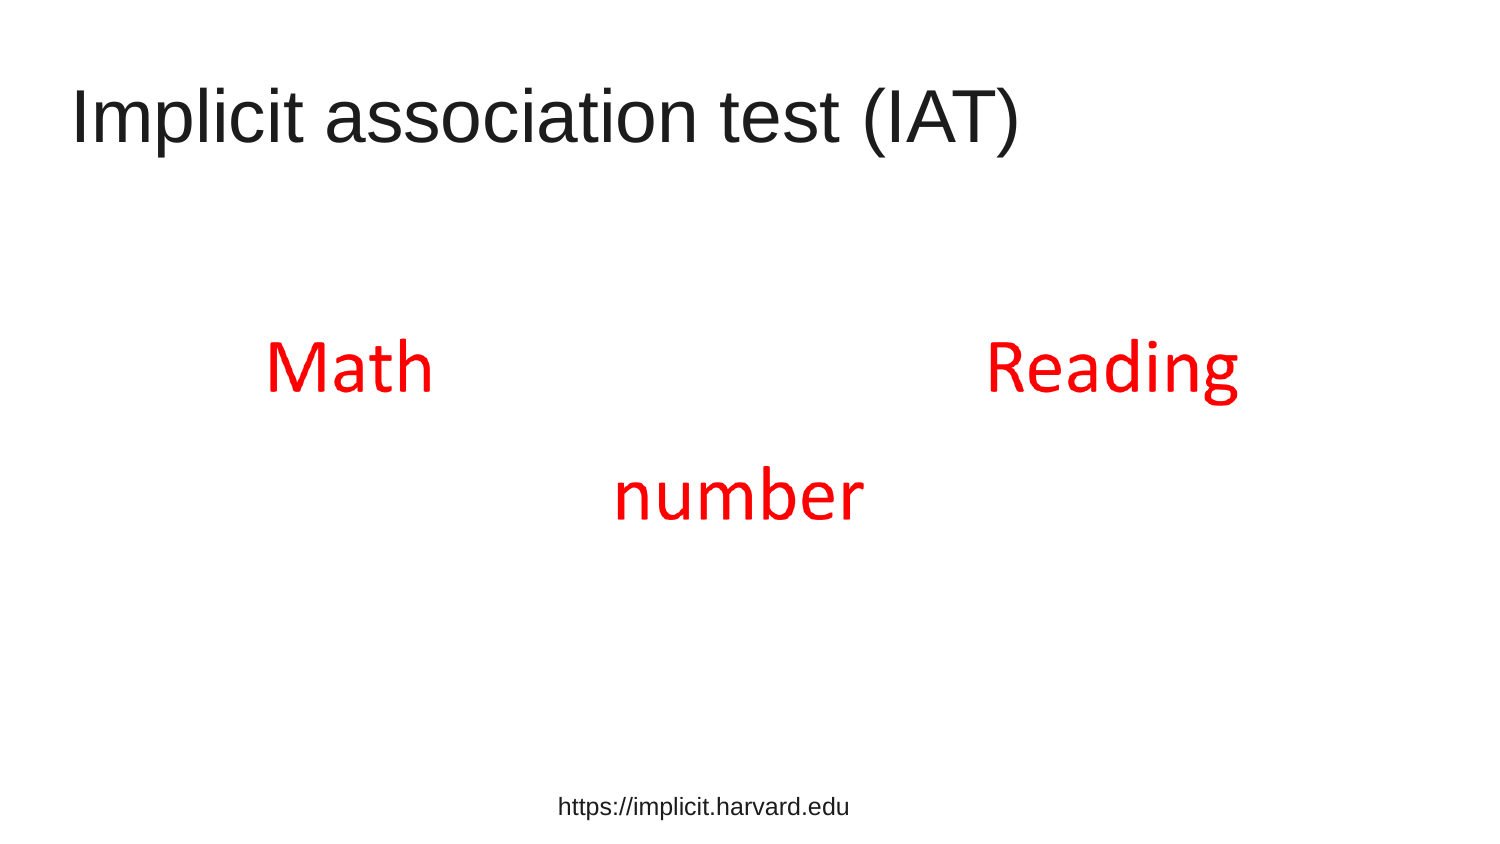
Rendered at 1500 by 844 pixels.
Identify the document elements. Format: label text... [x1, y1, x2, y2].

list Implicit association test (IAT) [70, 67, 1430, 183]
text_box https://implicit.harvard.edu [543, 783, 1115, 828]
picture [259, 316, 1241, 527]
